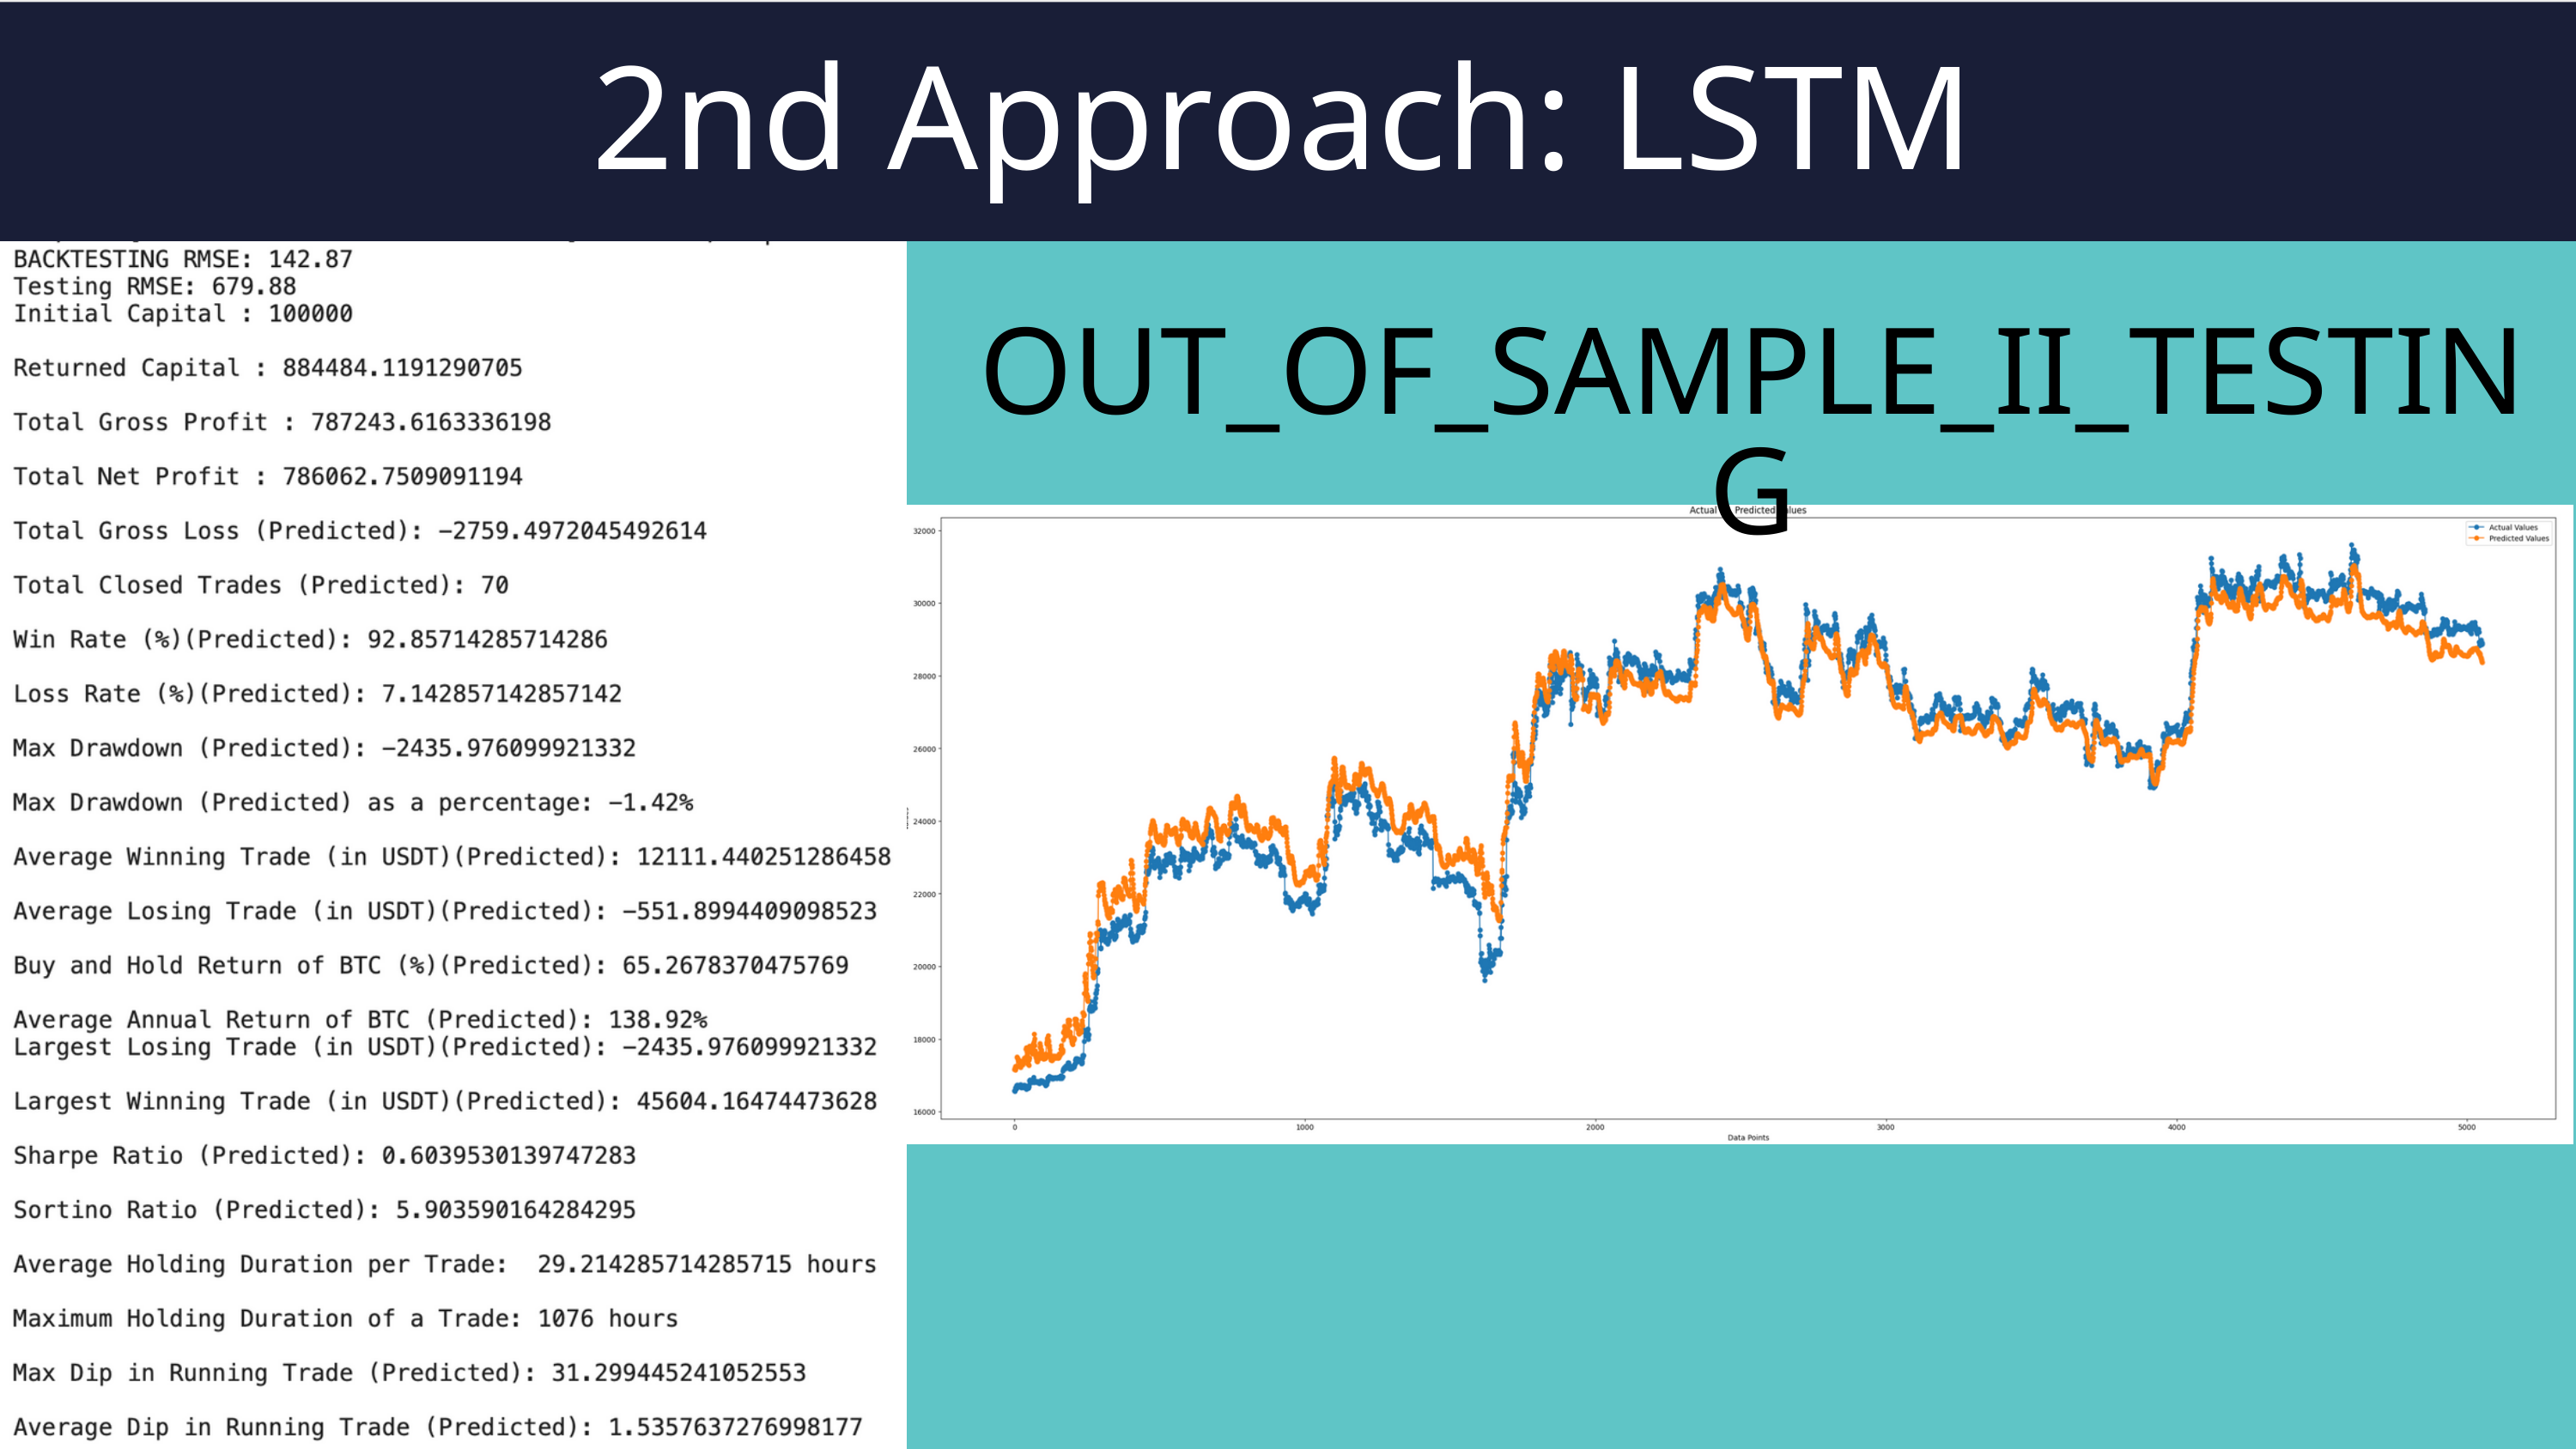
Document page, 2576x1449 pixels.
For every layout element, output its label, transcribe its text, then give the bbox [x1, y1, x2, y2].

text_box [907, 505, 2573, 1144]
text_box 2nd Approach: LSTM [592, 55, 2020, 199]
text_box [0, 241, 907, 1449]
text_box [0, 2, 2576, 241]
text_box [907, 241, 2576, 1449]
text_box OUT_OF_SAMPLE_II_TESTING [949, 318, 2556, 558]
